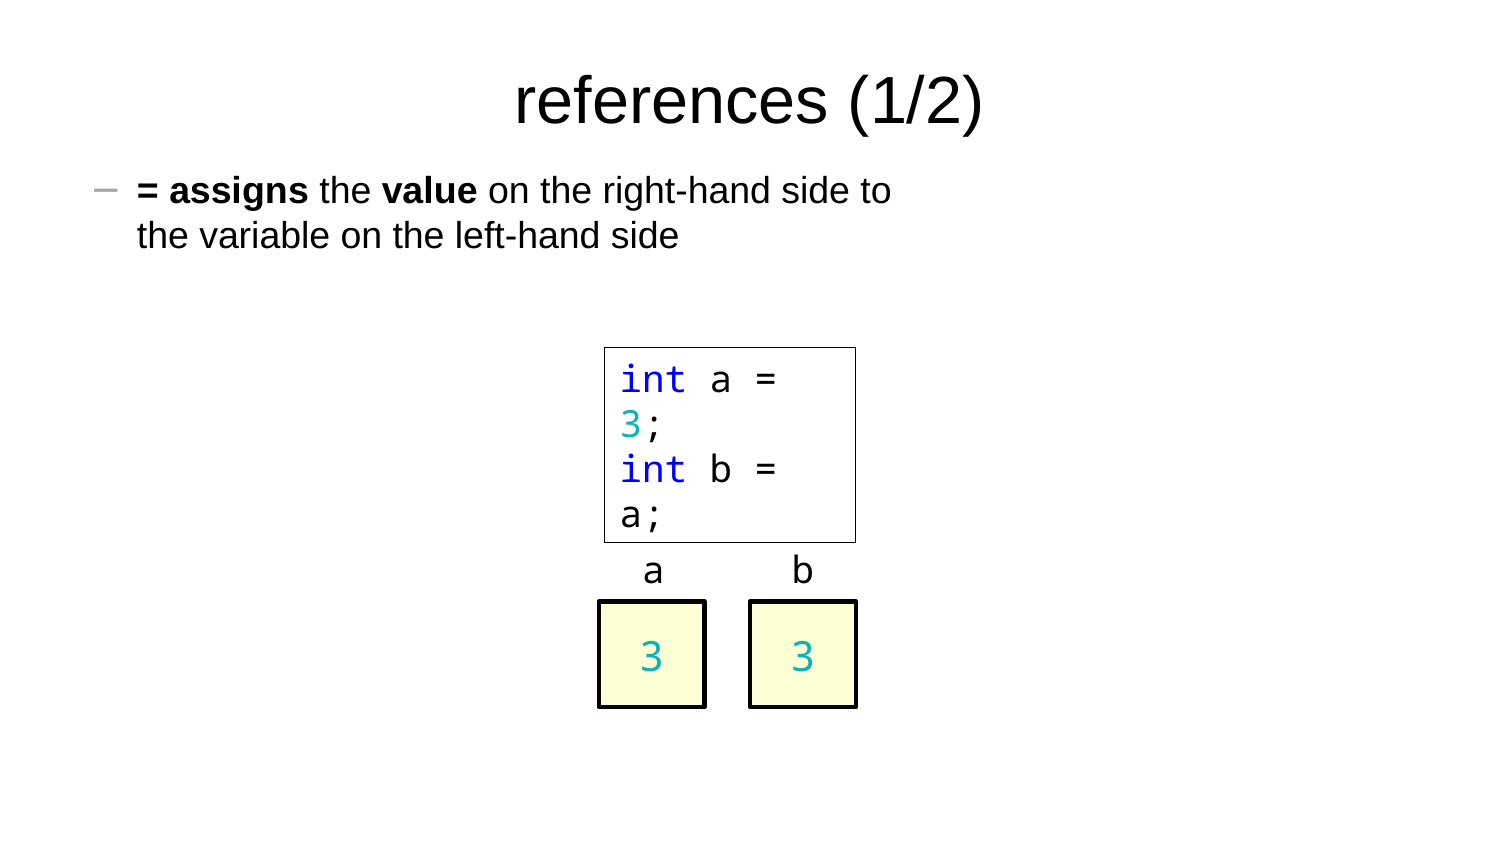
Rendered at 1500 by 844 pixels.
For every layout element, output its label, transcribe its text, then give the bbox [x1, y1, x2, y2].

title references (1/2) [75, 41, 1425, 152]
text_box int a = 3; int b = a; [604, 347, 856, 538]
list = assigns the value on the right-hand side to the variable on the left-hand side [75, 158, 1425, 268]
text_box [598, 538, 856, 708]
